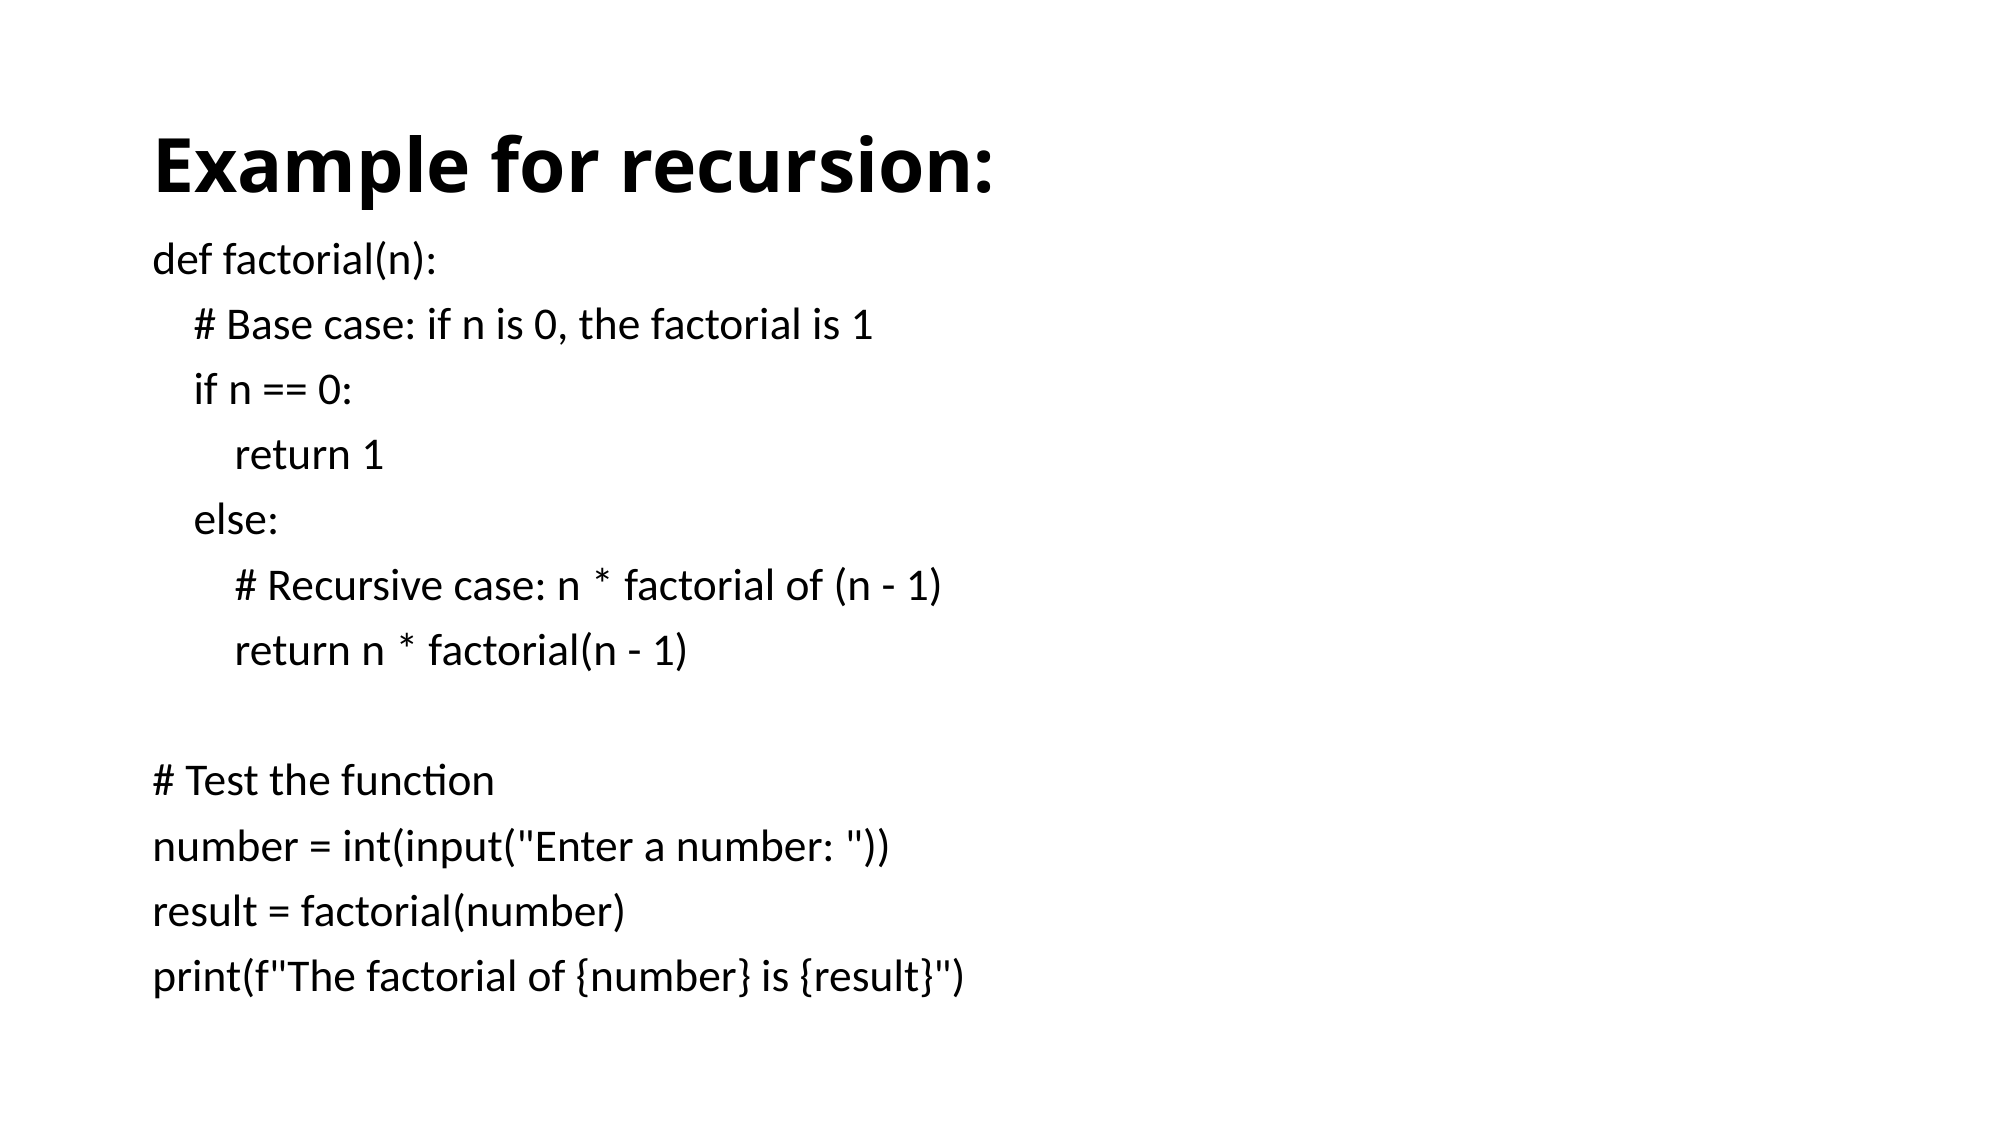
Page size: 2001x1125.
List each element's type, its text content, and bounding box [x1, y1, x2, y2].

list def factorial(n): # Base case: if n is 0, the factorial is 1 if n == 0: return 1 else: # Recursive case: n * factorial of (n - 1) return n * factorial(n - 1) # Test the function number = int(input("Enter a number: ")) result = factorial(number) print(f"The factorial of {number} is {result}") [137, 227, 1863, 1014]
title Example for recursion: [137, 59, 1863, 227]
